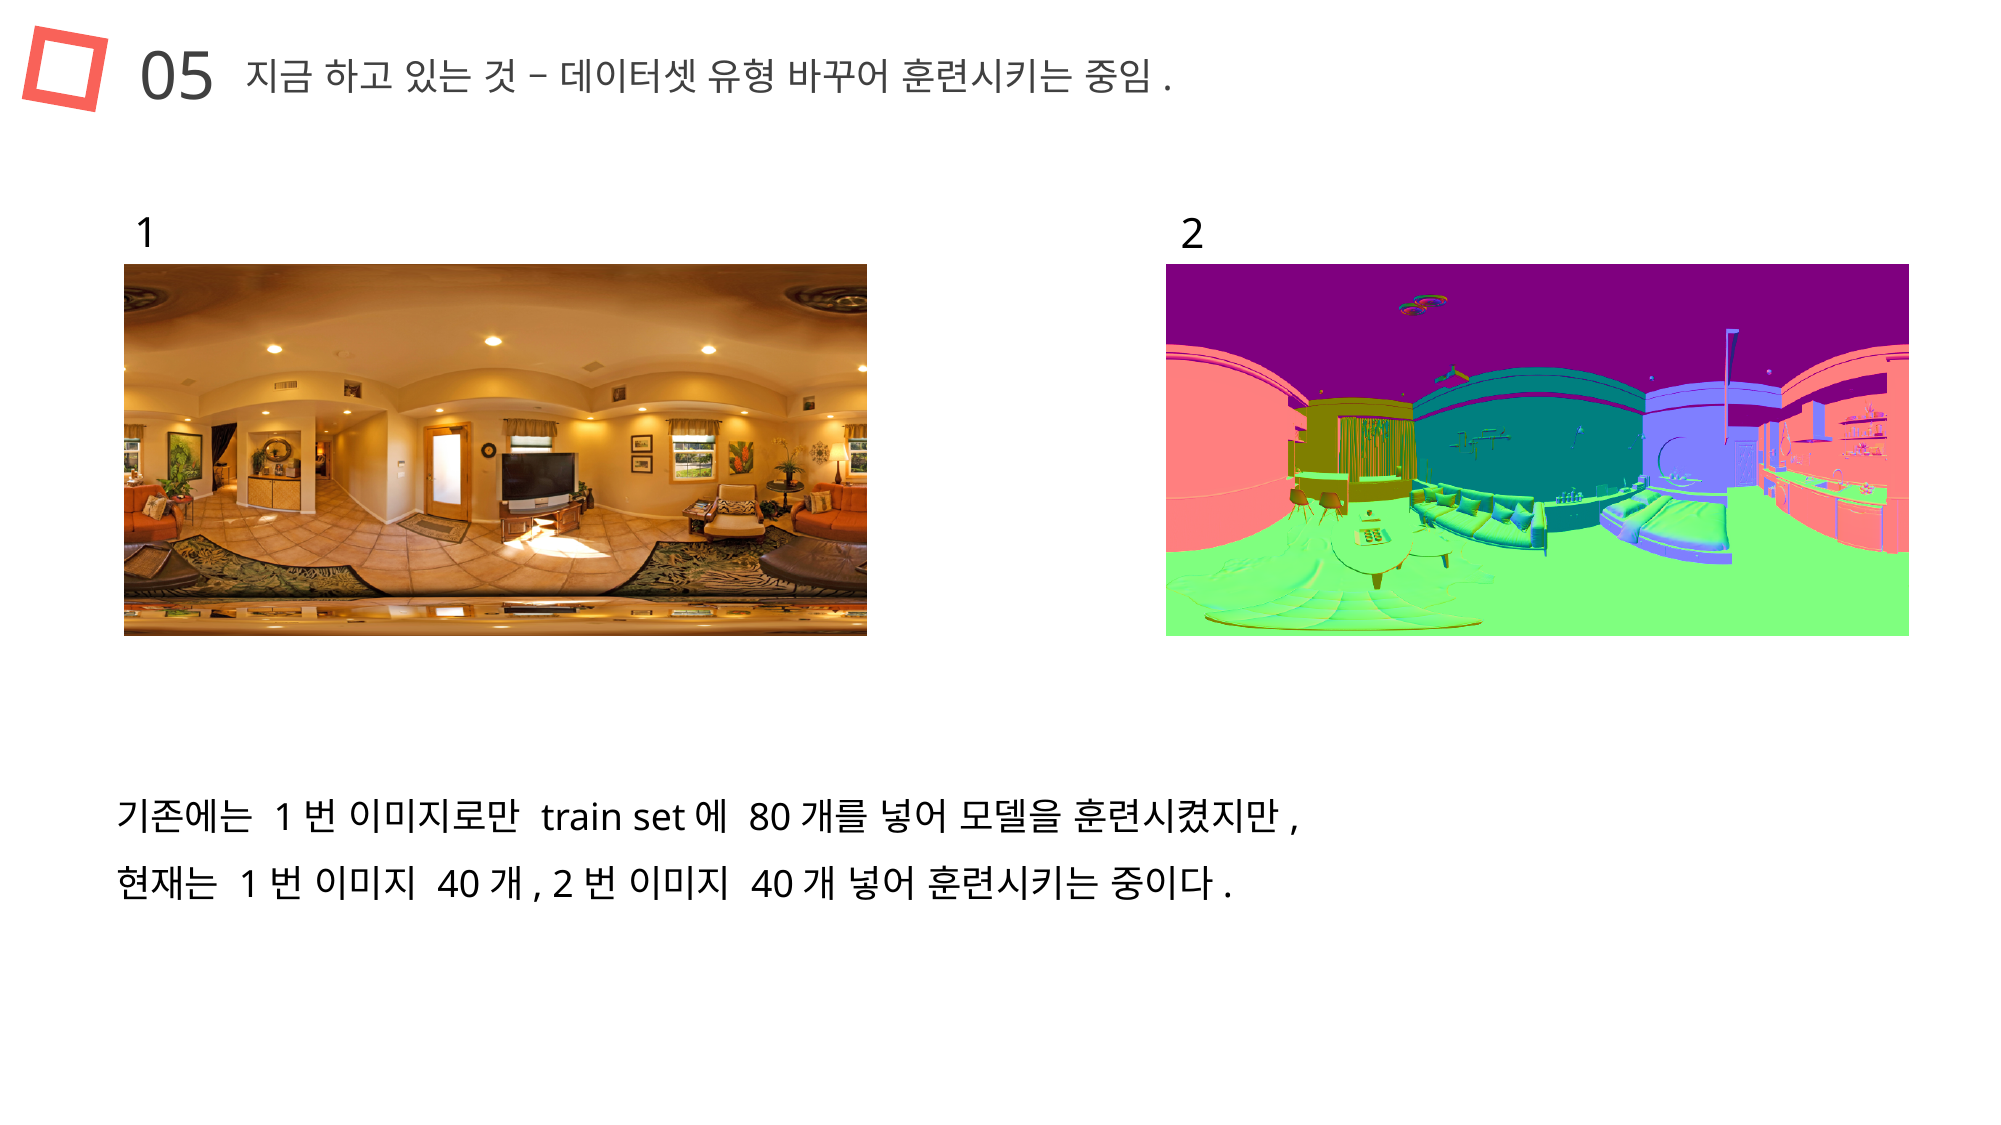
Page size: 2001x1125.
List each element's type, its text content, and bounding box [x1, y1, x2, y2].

text_box 2 [1151, 199, 1234, 264]
picture [1166, 264, 1909, 636]
text_box 05 [124, 25, 248, 121]
text_box [27, 31, 103, 107]
text_box 1 [105, 198, 187, 263]
text_box 기존에는 1번 이미지로만 train set에 80개를 넣어 모델을 훈련시켰지만, 현재는 1번 이미지 40개, 2번 이미지 40개 넣어 훈련시키는 중이다. [101, 763, 1891, 913]
picture [124, 264, 867, 636]
text_box 지금 하고 있는 것 – 데이터셋 유형 바꾸어 훈련시키는 중임. [248, 45, 1234, 106]
